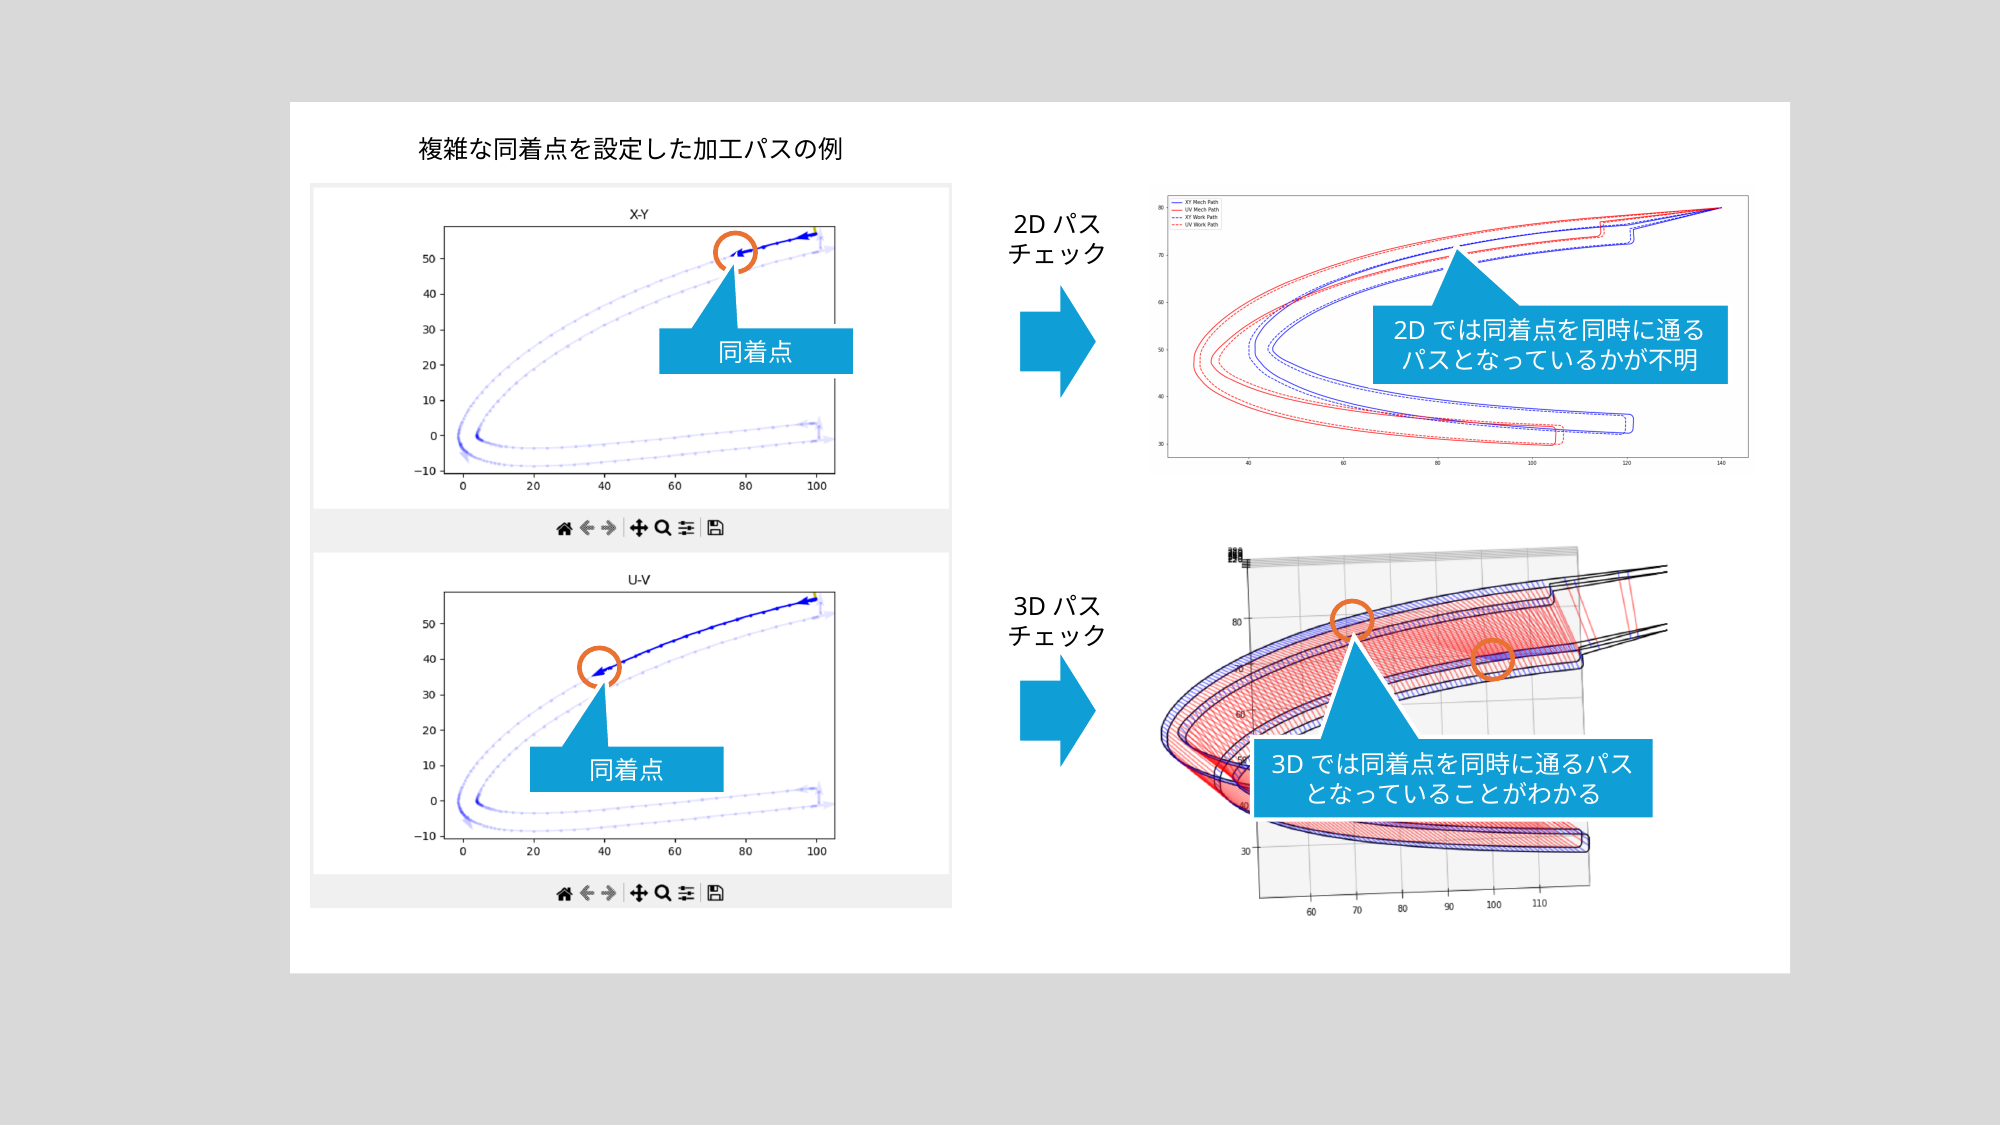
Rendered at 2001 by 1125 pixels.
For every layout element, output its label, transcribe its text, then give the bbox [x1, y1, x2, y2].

text_box [1015, 277, 1101, 413]
text_box 3Dパス チェック [993, 582, 1123, 658]
picture [310, 182, 953, 909]
text_box [288, 101, 1792, 975]
picture [1148, 182, 1756, 477]
text_box [1015, 658, 1101, 783]
text_box 複雑な同着点を設定した加工パスの例 [403, 125, 859, 171]
text_box 2Dパス チェック [993, 201, 1123, 277]
picture [1129, 523, 1734, 940]
